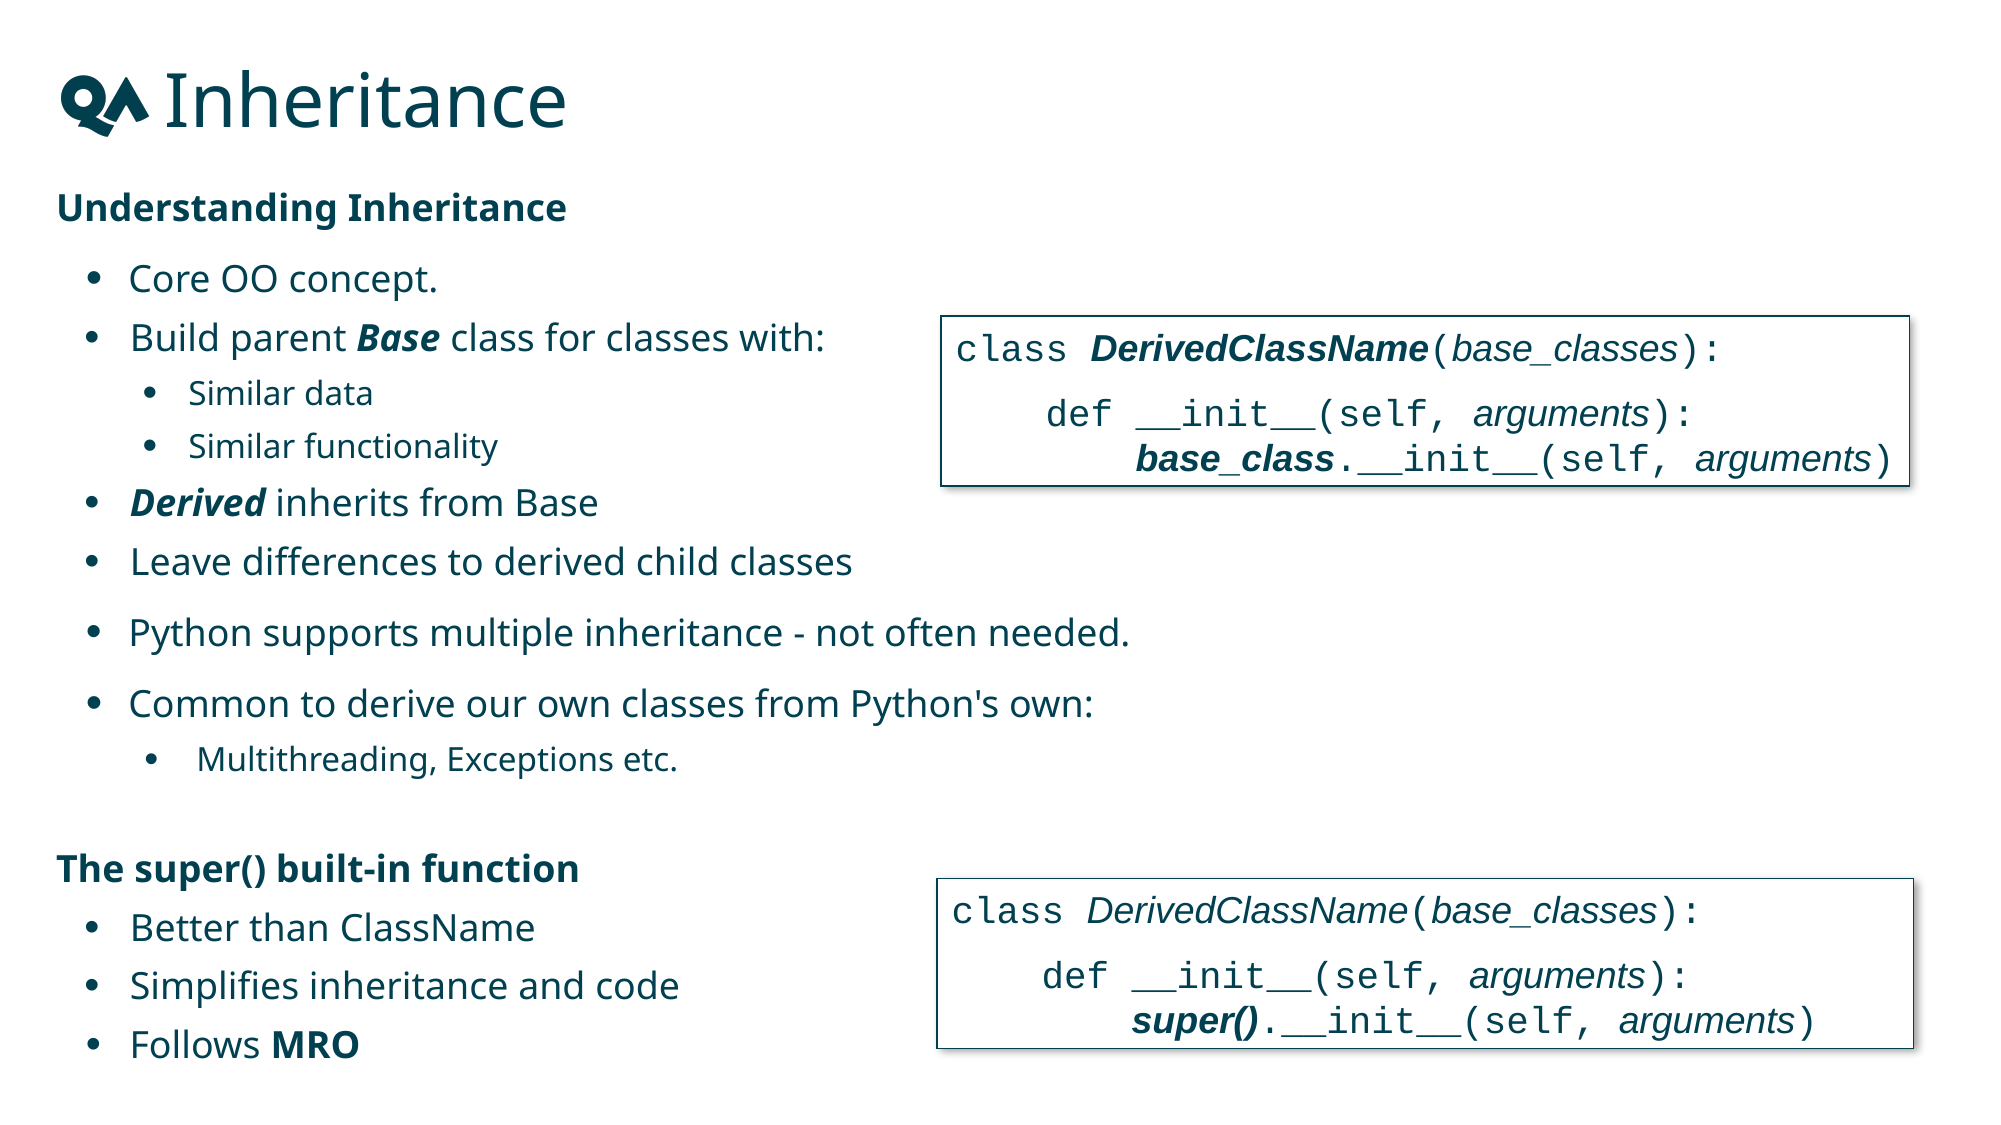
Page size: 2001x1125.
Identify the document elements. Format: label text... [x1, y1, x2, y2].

text_box class DerivedClassName(base_classes): def __init__(self, arguments): base_class.__init__(self, arguments) [940, 316, 1910, 486]
picture [44, 61, 164, 148]
title Inheritance [164, 52, 2000, 185]
text_box class DerivedClassName(base_classes): def __init__(self, arguments): super().__init__(self, arguments) [936, 878, 1914, 1049]
list Understanding Inheritance Core OO concept. Build parent Base class for classes with: Similar data Similar functionality Derived inherits from Base Leave differences to derived child classes Python supports multiple inheritance - not often needed. Common to derive our own classes from Python's own: Multithreading, Exceptions etc. The super() built-in function Better than ClassName Simplifies inheritance and code Follows MRO [55, 184, 1946, 1125]
